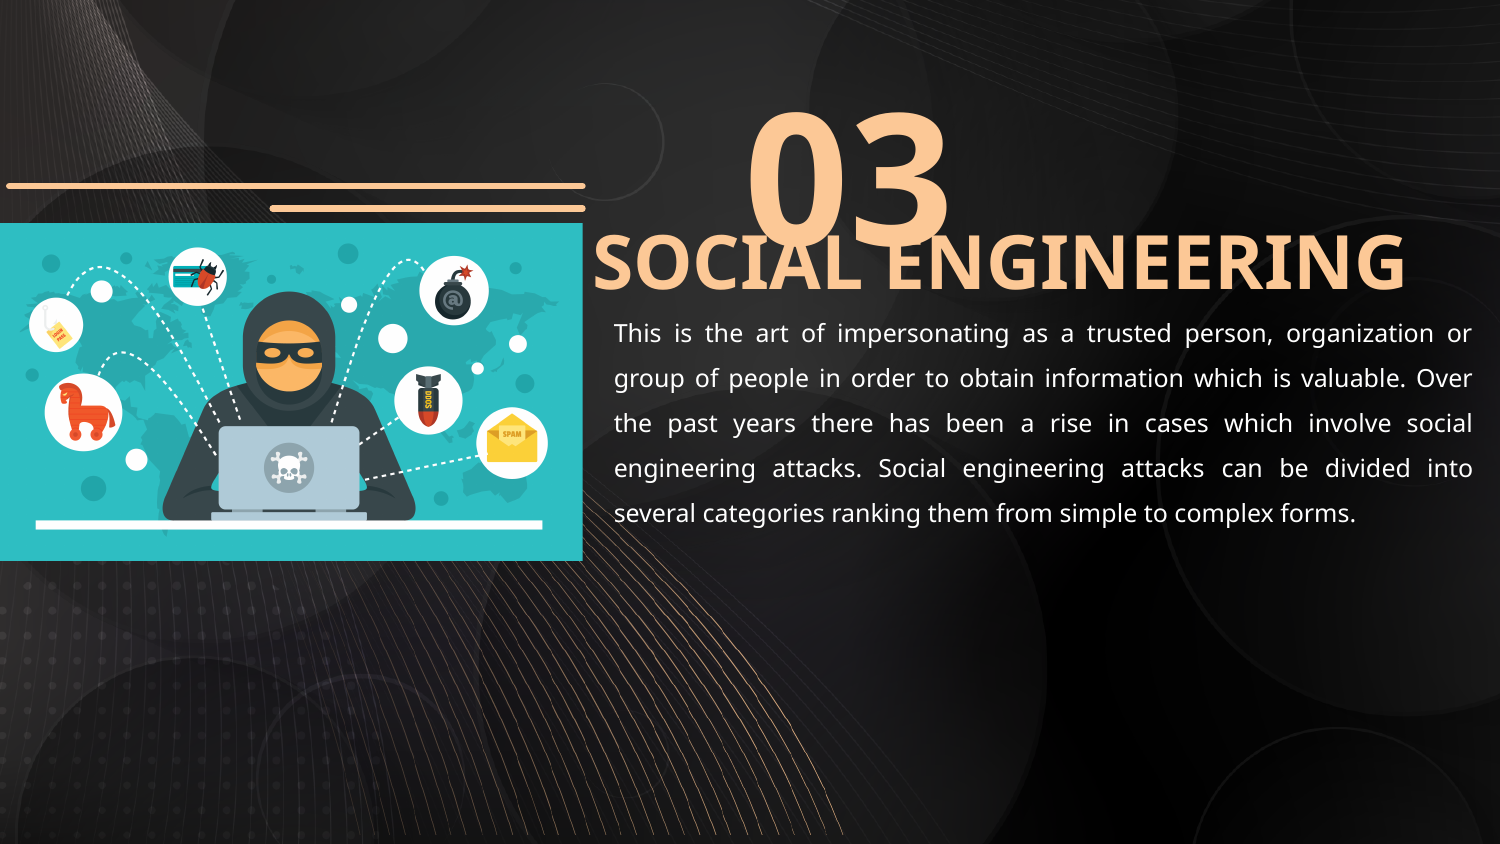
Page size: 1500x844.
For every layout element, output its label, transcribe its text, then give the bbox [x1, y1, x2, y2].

text_box 03 [860, 54, 1062, 290]
text_box This is the art of impersonating as a trusted person, organization or group of people in order to obtain information which is valuable. Over the past years there has been a rise in cases which involve social engineering attacks. Social engineering attacks can be divided into several categories ranking them from simple to complex forms. [860, 295, 1489, 561]
text_box SOCIAL ENGINEERING [860, 207, 1425, 295]
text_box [9, 186, 583, 209]
picture [0, 0, 1500, 844]
